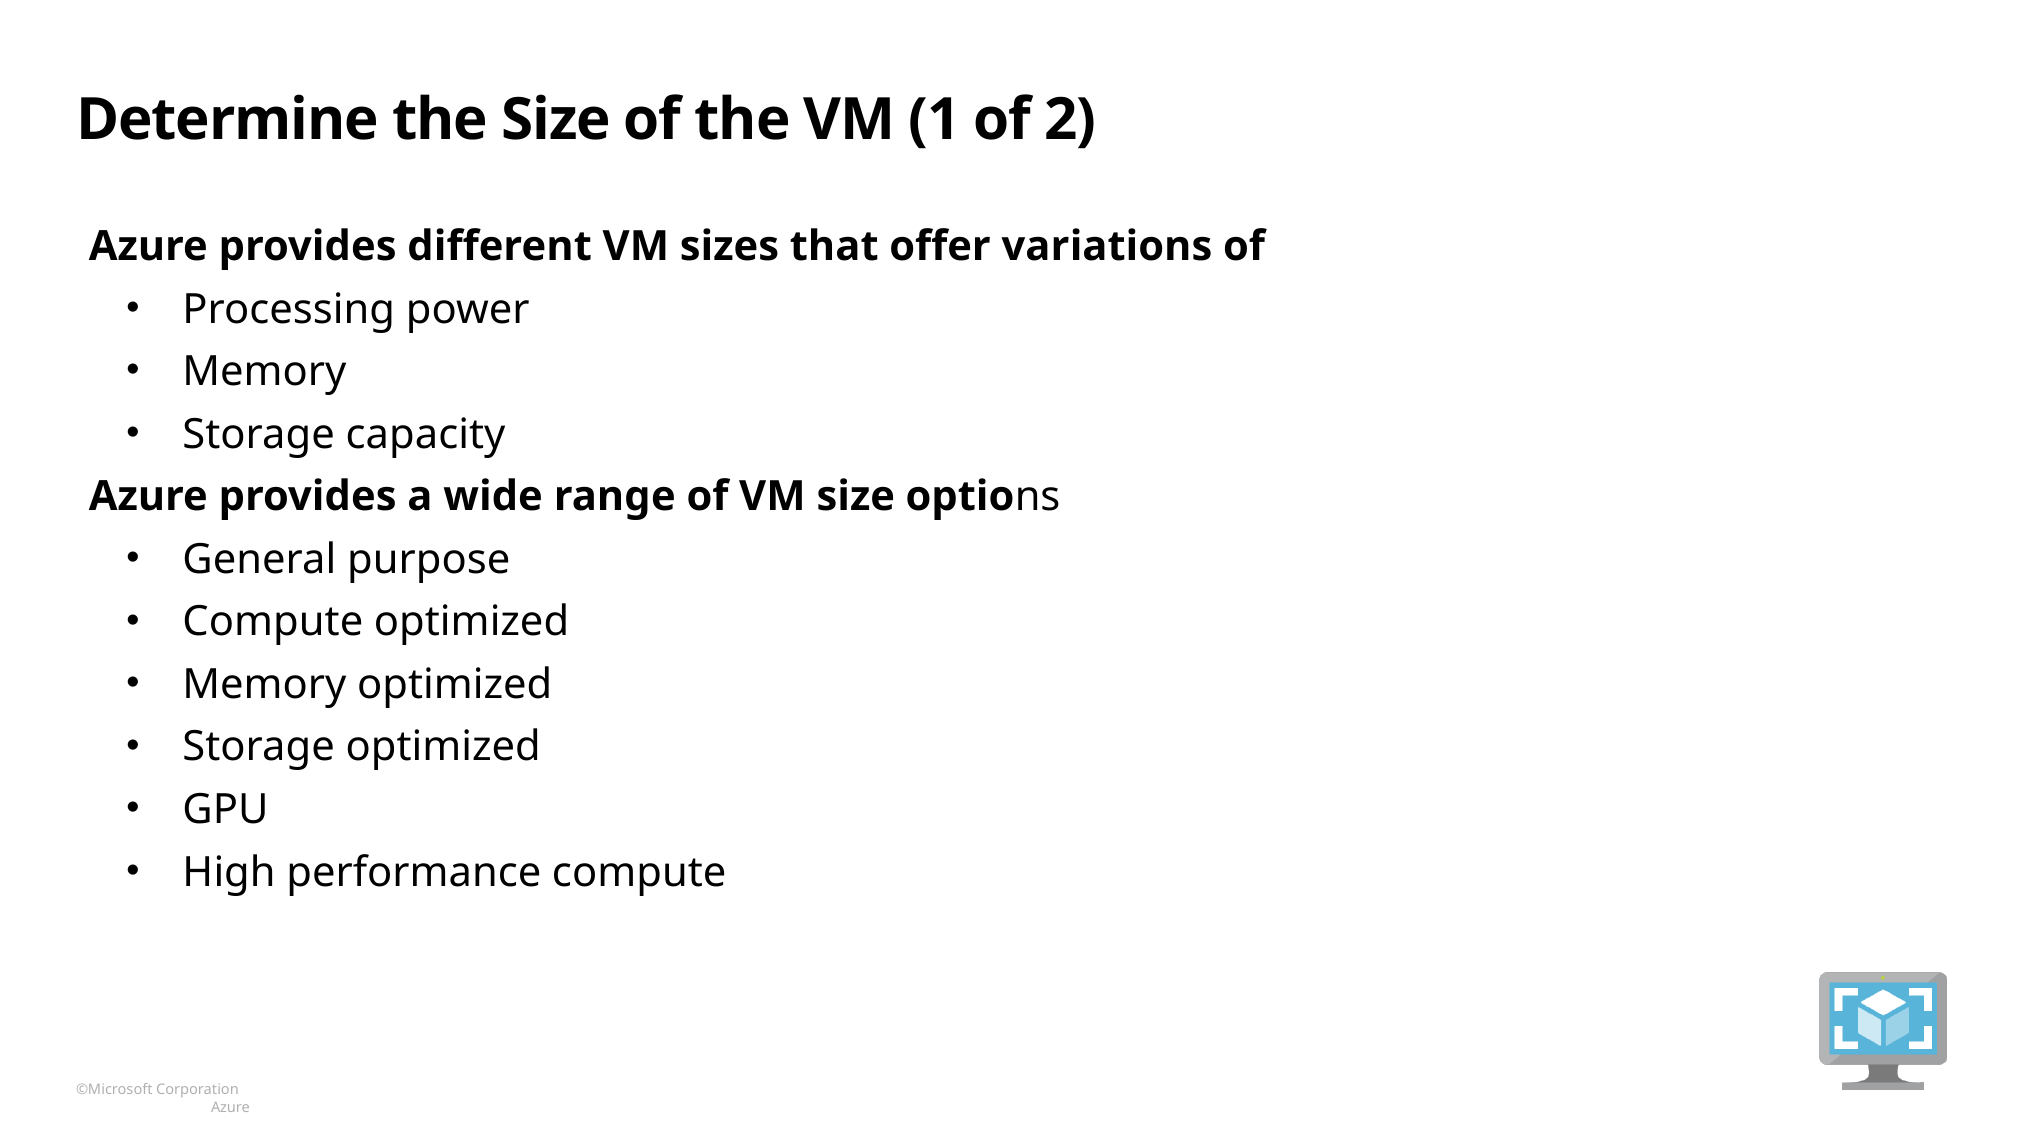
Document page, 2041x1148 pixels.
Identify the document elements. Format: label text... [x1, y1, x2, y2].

picture [1818, 967, 1947, 1095]
list Azure provides different VM sizes that offer variations of Processing power Memory Storage capacity Azure provides a wide range of VM size options General purpose Compute optimized Memory optimized Storage optimized GPU High performance compute [88, 218, 1660, 901]
title Determine the Size of the VM (1 of 2) [76, 84, 1969, 153]
